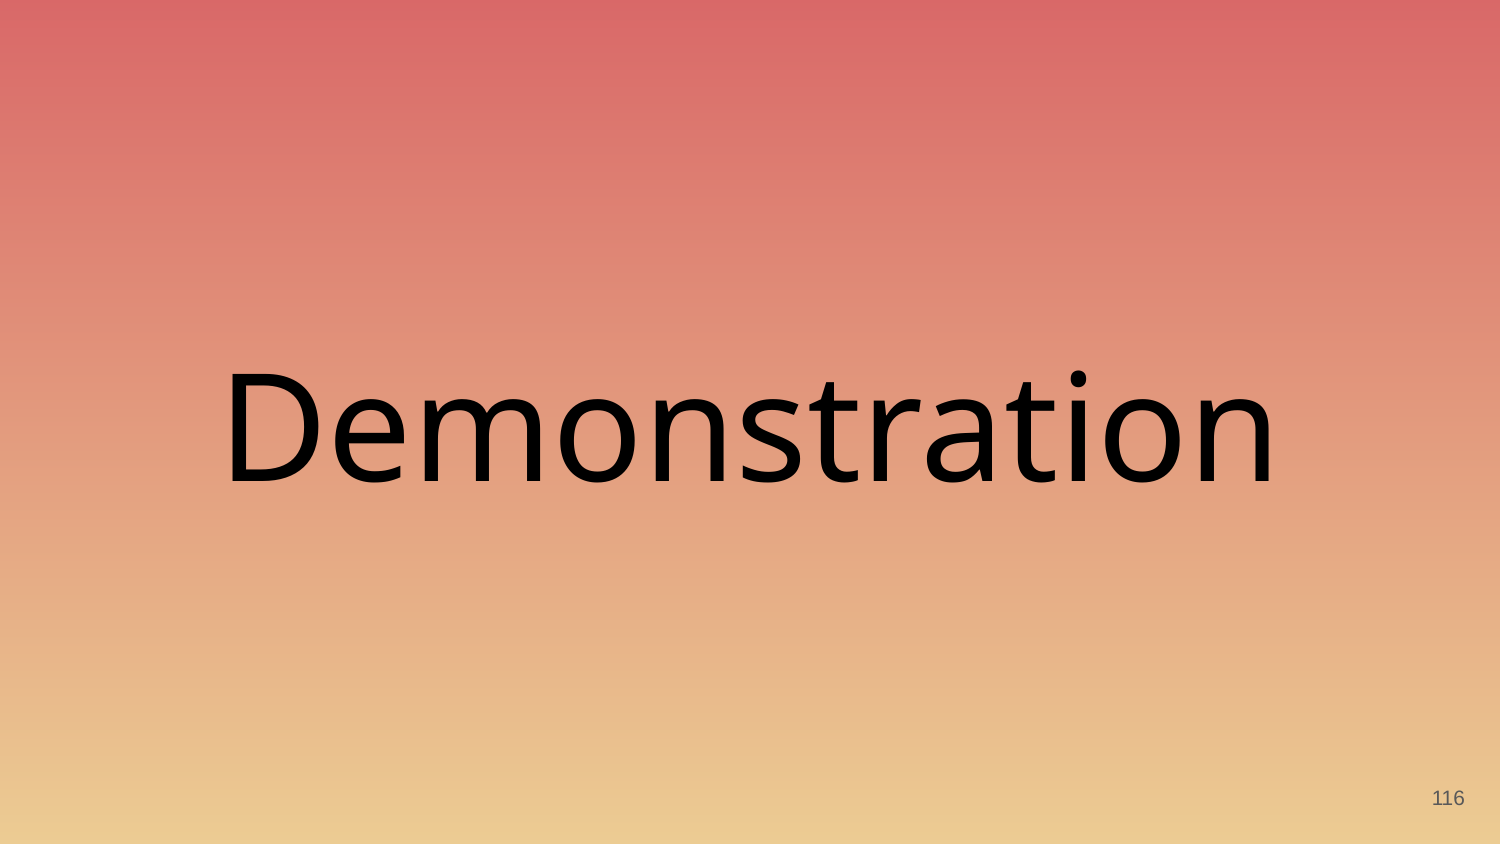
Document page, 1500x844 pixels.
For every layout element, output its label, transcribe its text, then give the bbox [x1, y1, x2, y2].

title Demonstration [51, 352, 1449, 491]
slide_number ‹#› [1389, 764, 1480, 830]
